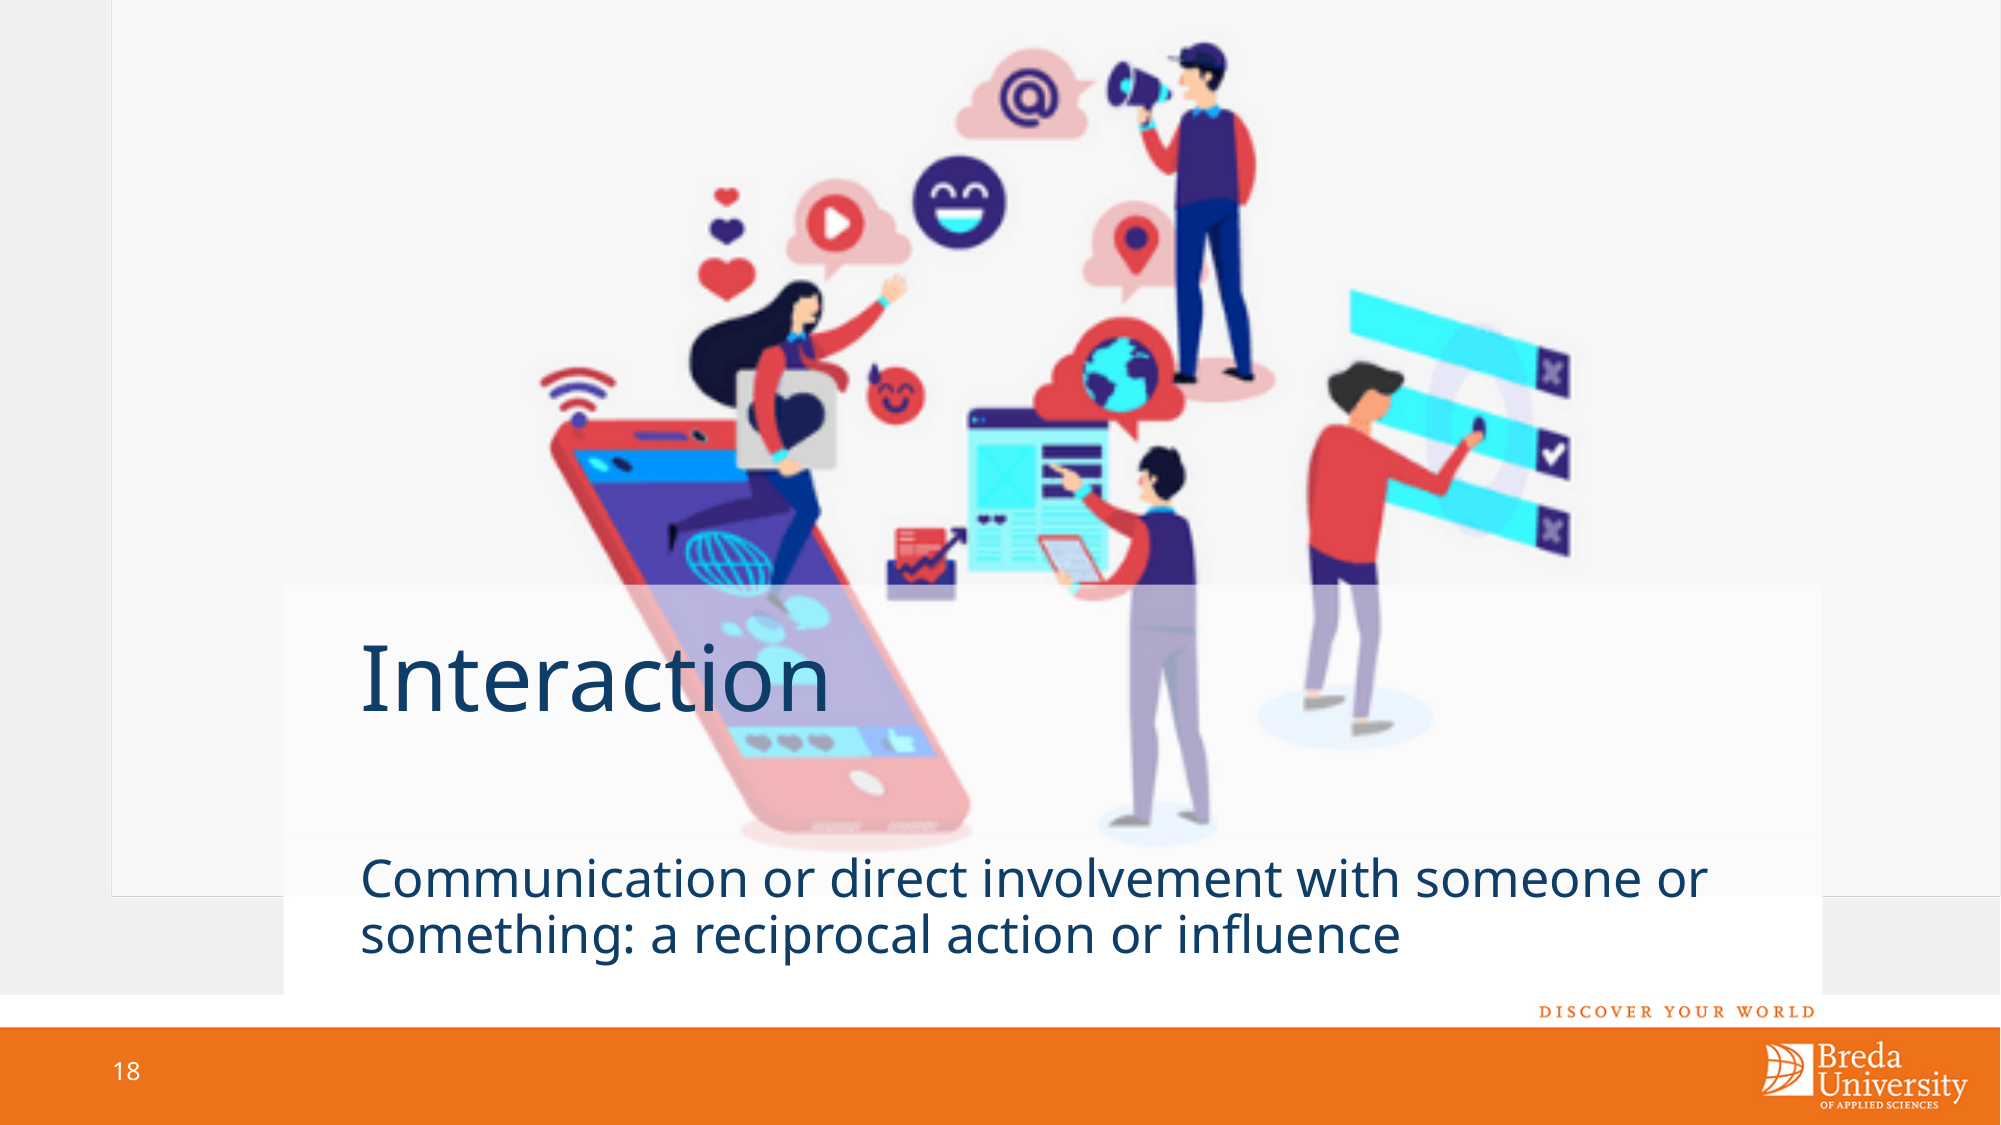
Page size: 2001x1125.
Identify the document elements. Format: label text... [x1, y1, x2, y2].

slide_number 18 [97, 1042, 198, 1103]
picture [0, 0, 2001, 1125]
list Communication or direct involvement with someone or something: a reciprocal action or influence [283, 896, 1821, 996]
